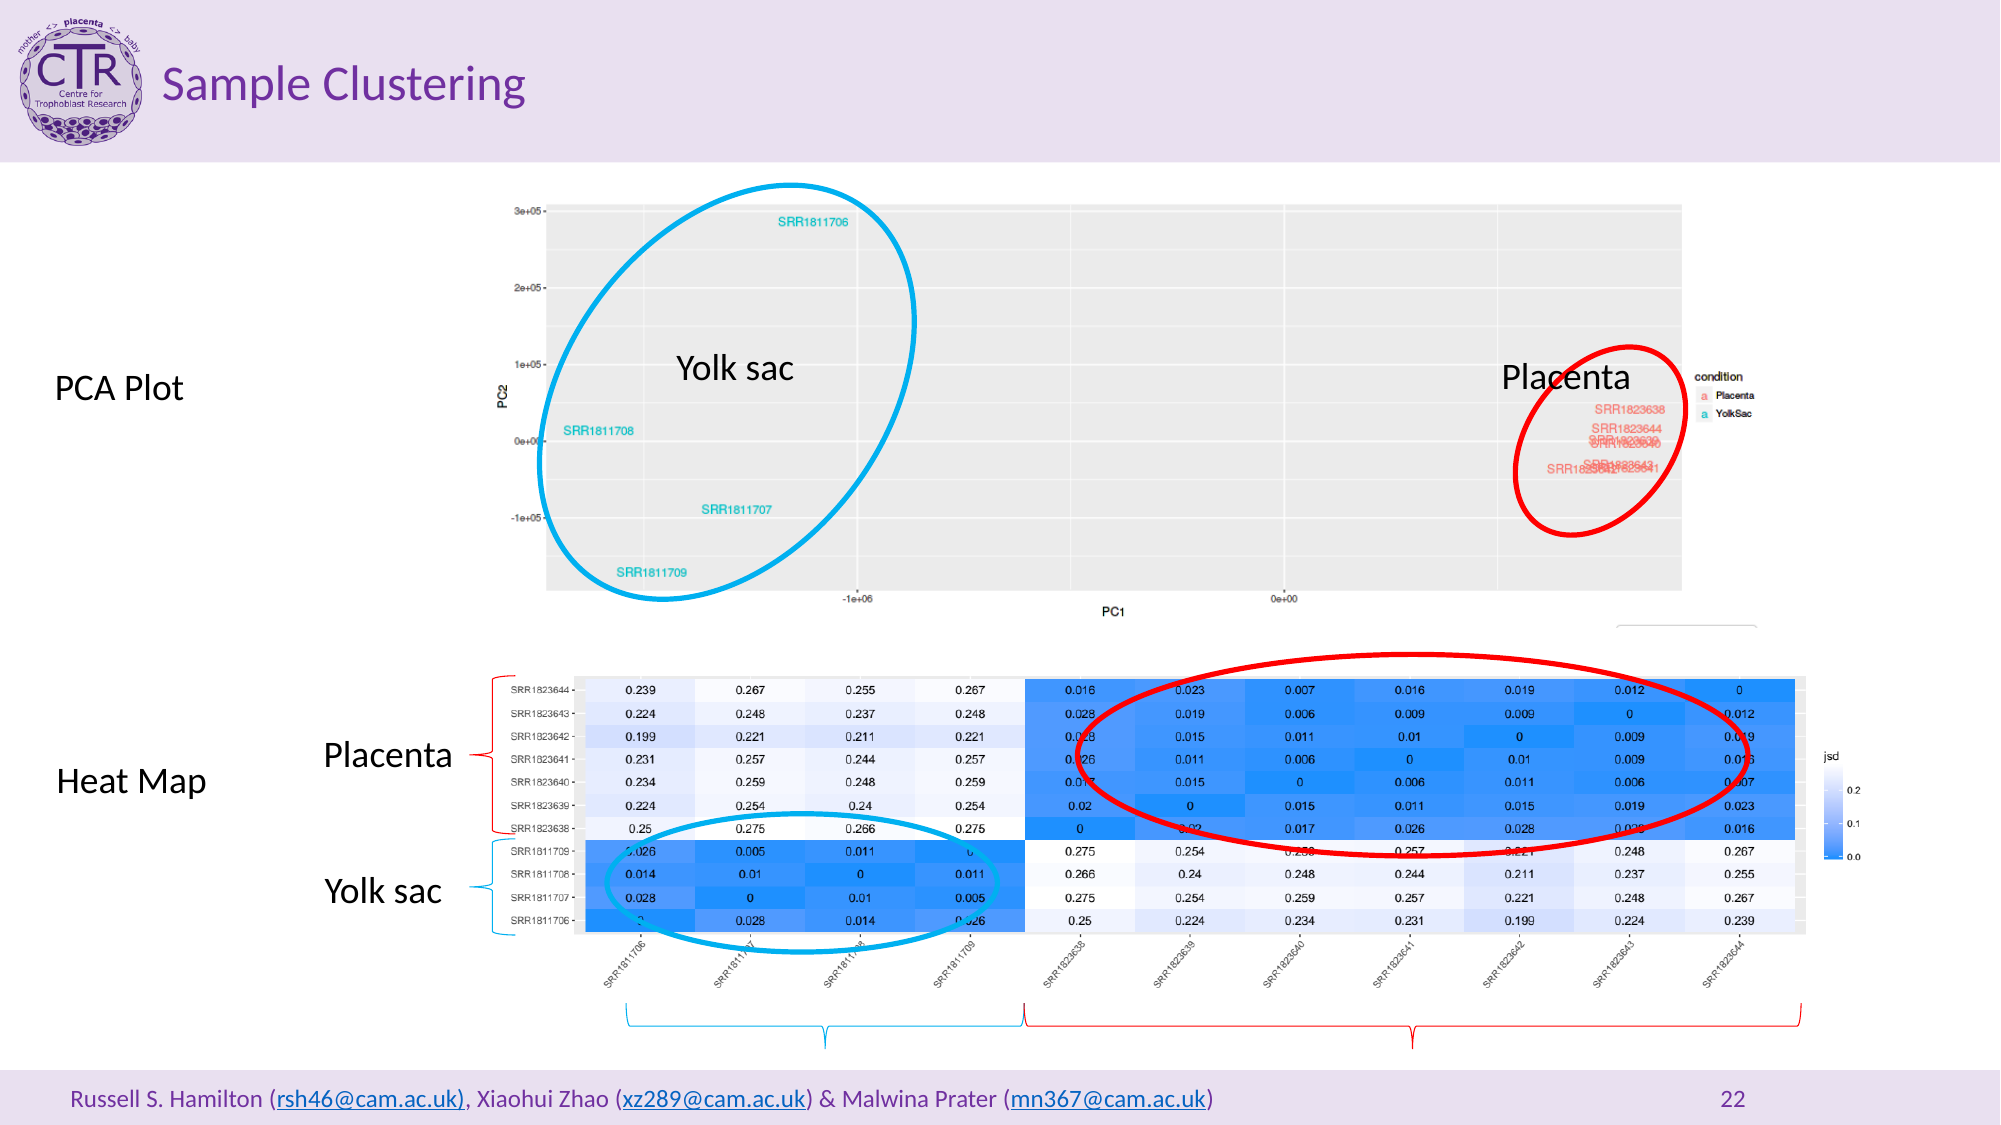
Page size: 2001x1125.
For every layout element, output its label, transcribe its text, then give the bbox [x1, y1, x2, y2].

text_box [469, 752, 490, 758]
text_box Sample Clustering [147, 43, 553, 118]
text_box [1223, 653, 1603, 671]
text_box [751, 184, 828, 189]
text_box [0, 0, 2000, 163]
text_box Russell S. Hamilton (rsh46@cam.ac.uk), Xiaohui Zhao (xz289@cam.ac.uk) & Malwina Prater (mn367@cam.ac.uk) 22 [55, 1074, 1910, 1120]
text_box Yolk sac [309, 858, 458, 919]
text_box [0, 1069, 2000, 1125]
picture [543, 189, 911, 596]
text_box [469, 884, 490, 890]
picture [490, 671, 1871, 1008]
picture [11, 16, 146, 146]
text_box PCA Plot [40, 355, 251, 416]
text_box [1023, 1008, 1802, 1050]
text_box [625, 1008, 1024, 1050]
text_box Placenta [308, 723, 469, 783]
text_box Heat Map [42, 748, 253, 809]
picture [490, 188, 1768, 628]
